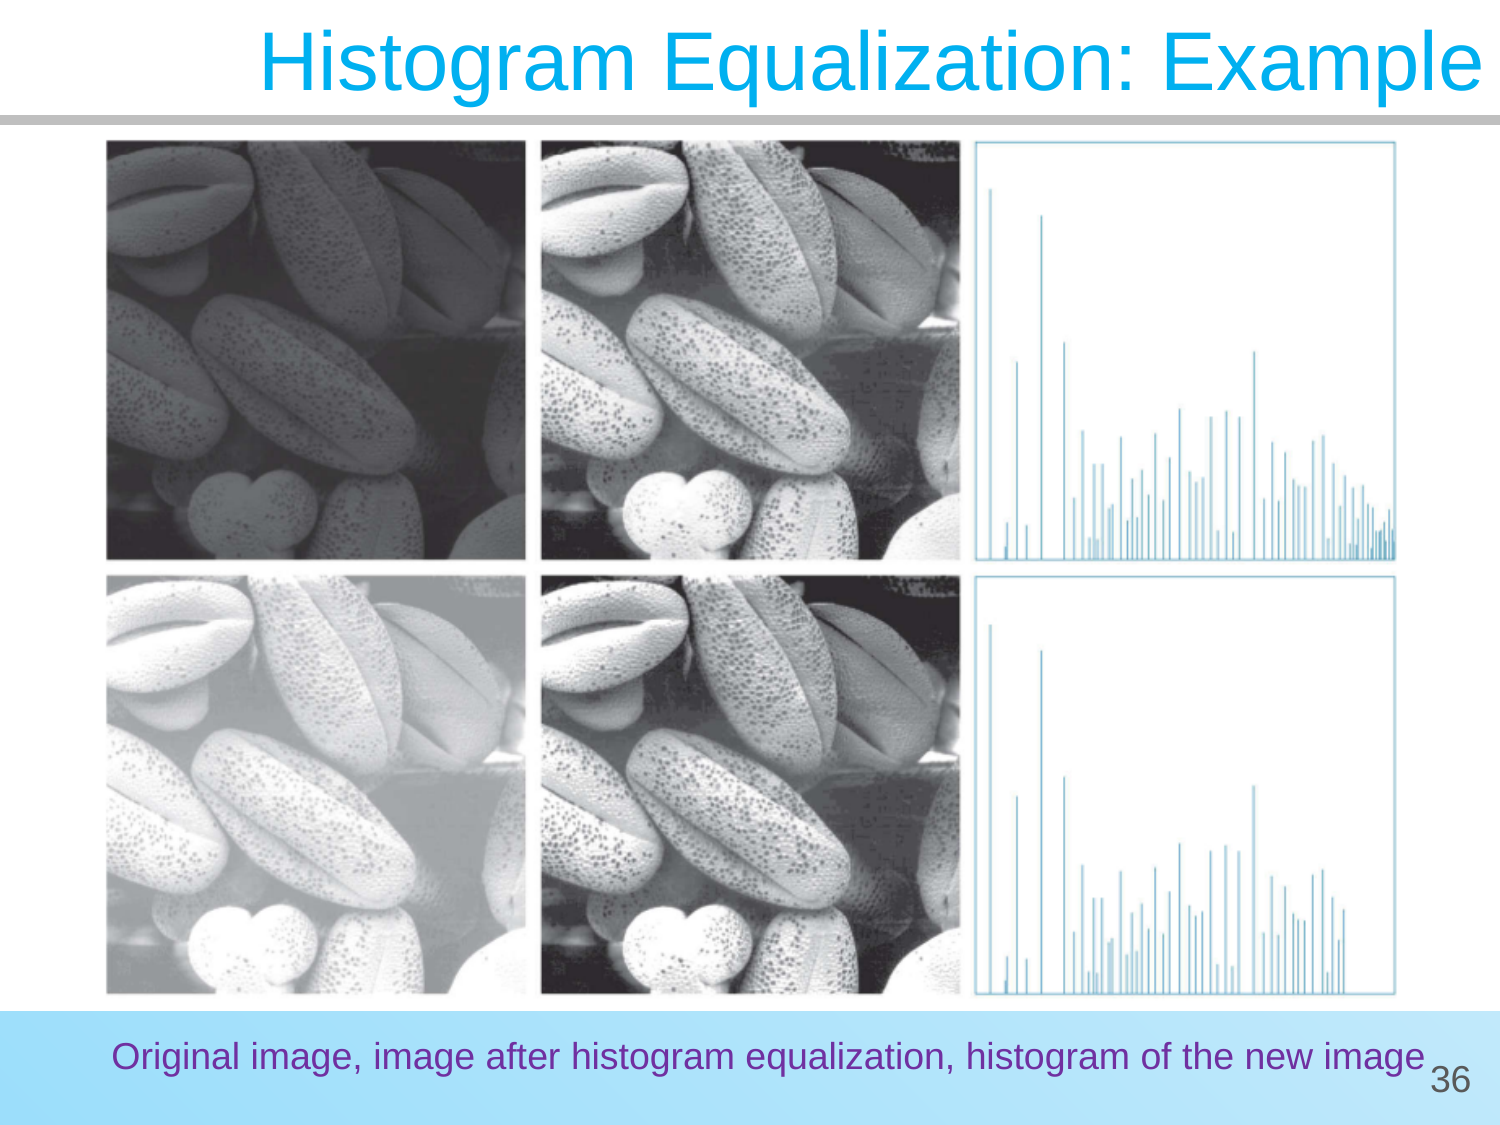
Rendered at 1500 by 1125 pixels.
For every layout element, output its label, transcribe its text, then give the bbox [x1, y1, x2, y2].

text_box Original image, image after histogram equalization, histogram of the new image [37, 1024, 1500, 1085]
text_box Histogram Equalization: Example [0, 0, 1500, 121]
picture [100, 133, 1400, 1002]
